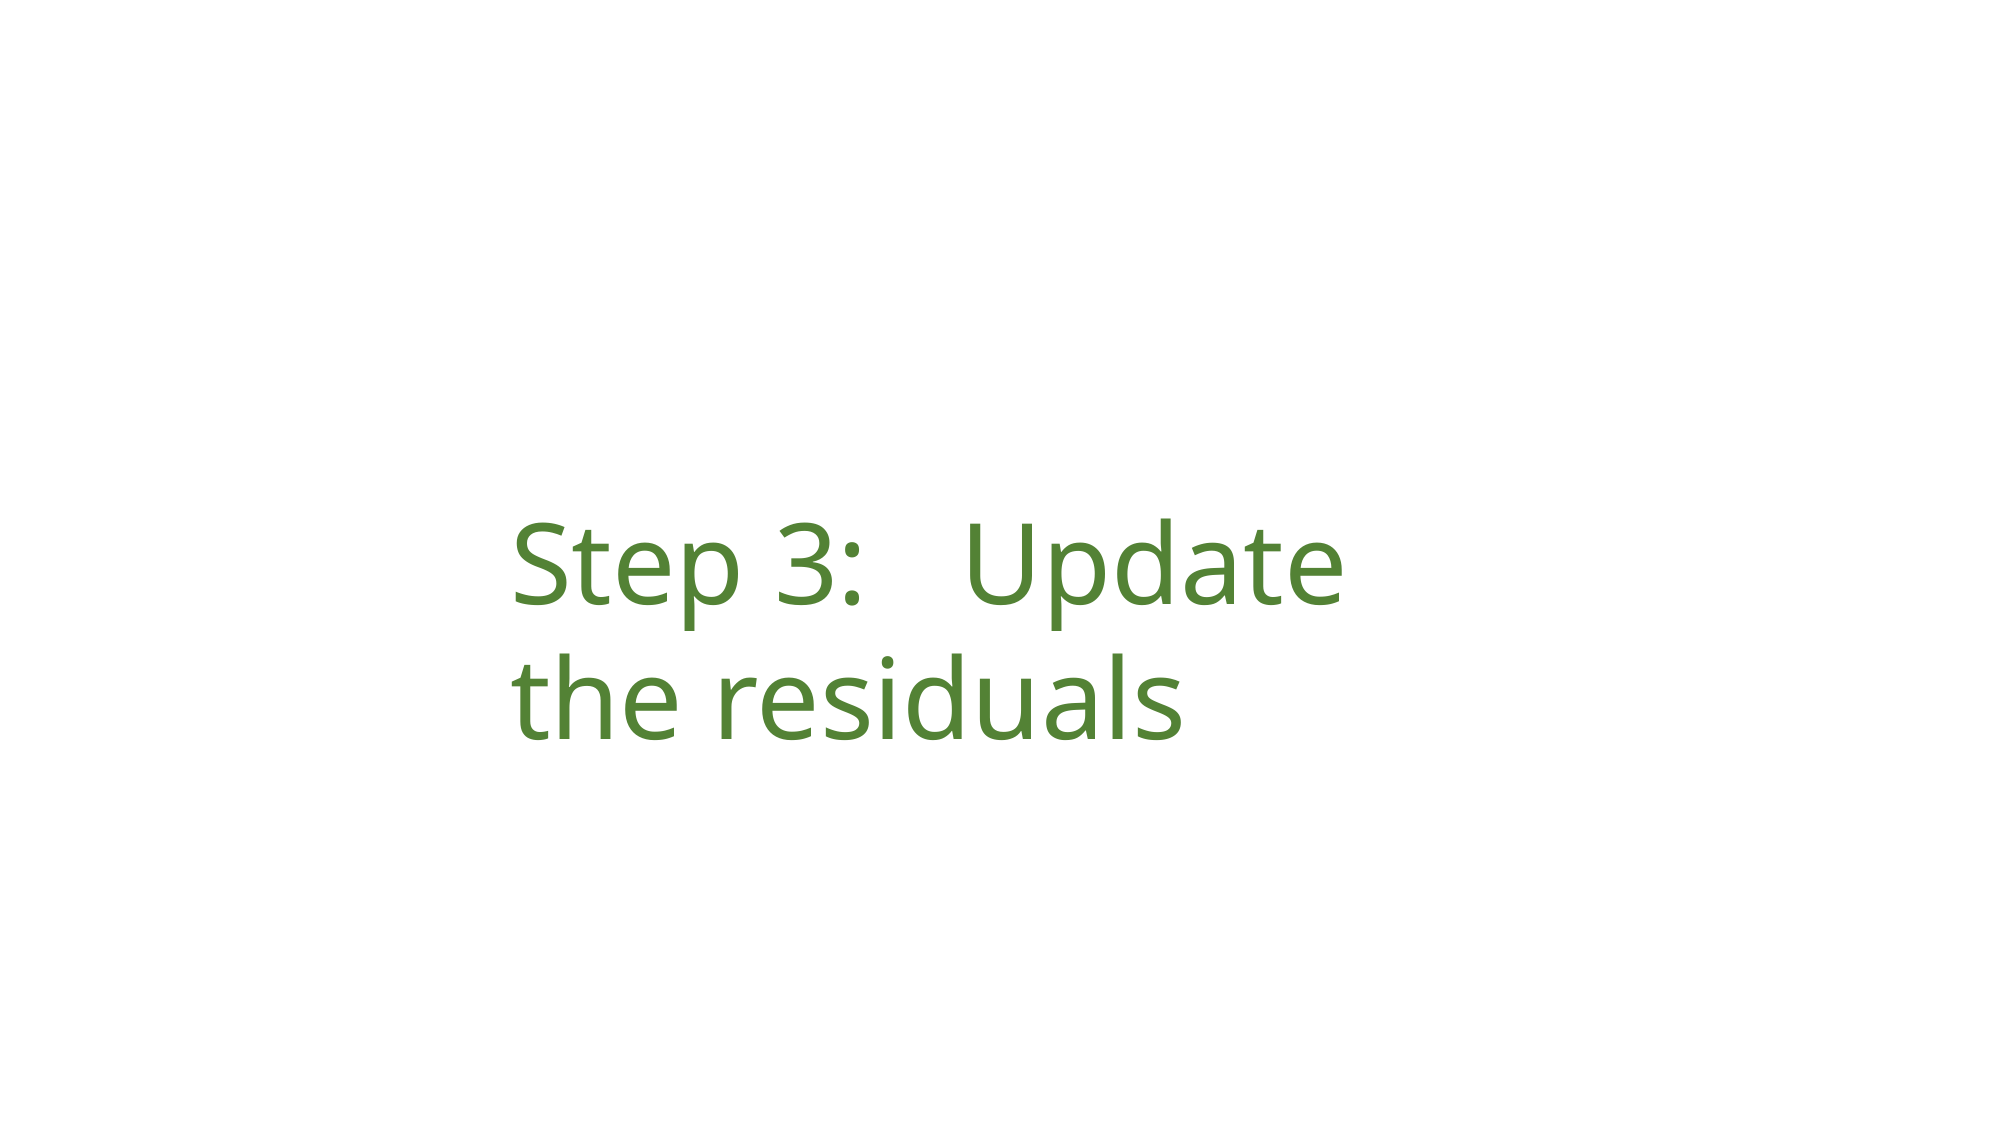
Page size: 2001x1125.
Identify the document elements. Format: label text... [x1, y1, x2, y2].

title Step 3: Update the residuals [507, 489, 1424, 762]
